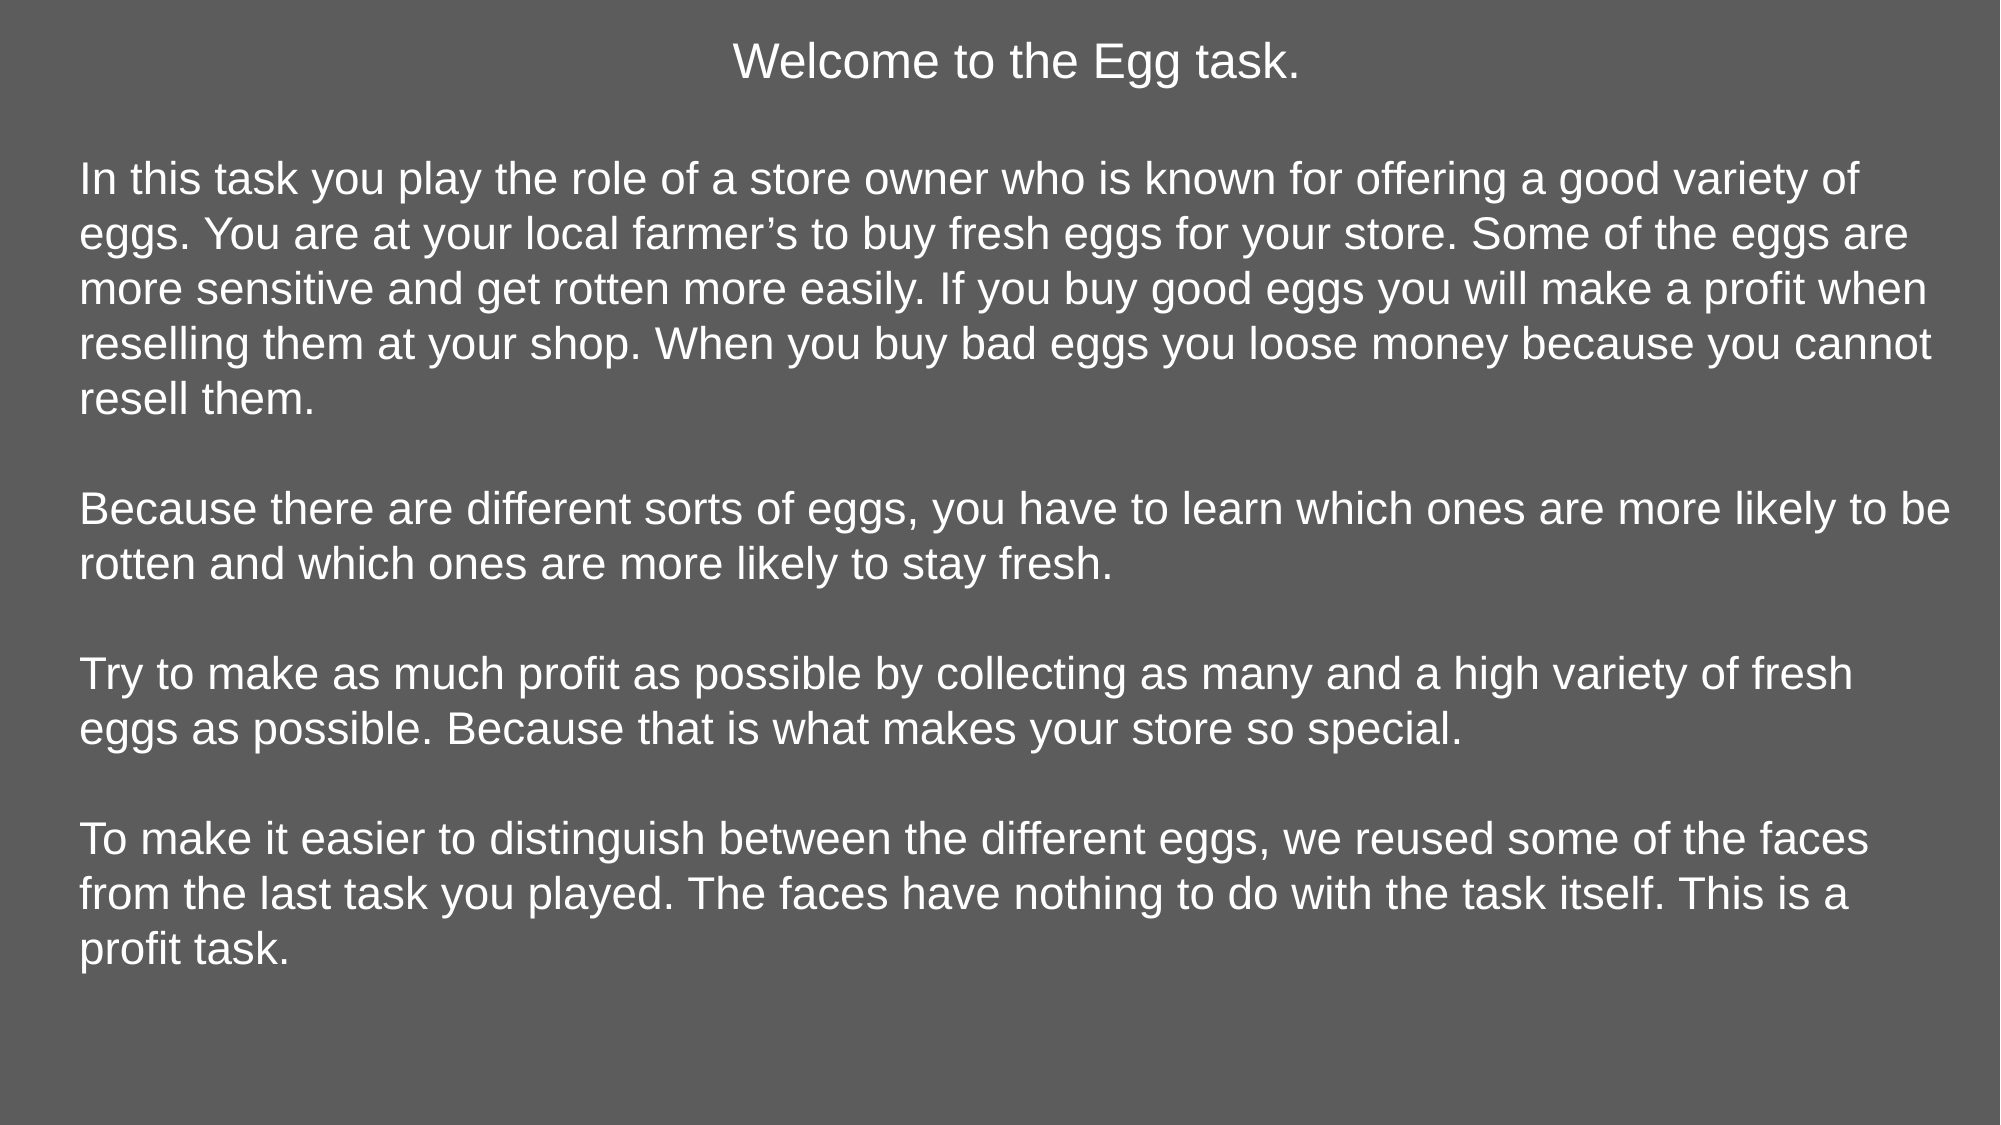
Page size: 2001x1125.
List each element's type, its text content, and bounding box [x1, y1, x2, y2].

text_box Welcome to the Egg task. In this task you play the role of a store owner who is known for offering a good variety of eggs. You are at your local farmer’s to buy fresh eggs for your store. Some of the eggs are more sensitive and get rotten more easily. If you buy good eggs you will make a profit when reselling them at your shop. When you buy bad eggs you loose money because you cannot resell them. Because there are different sorts of eggs, you have to learn which ones are more likely to be rotten and which ones are more likely to stay fresh. Try to make as much profit as possible by collecting as many and a high variety of fresh eggs as possible. Because that is what makes your store so special. To make it easier to distinguish between the different eggs, we reused some of the faces from the last task you played. The faces have nothing to do with the task itself. This is a profit task. [64, 21, 1970, 1036]
